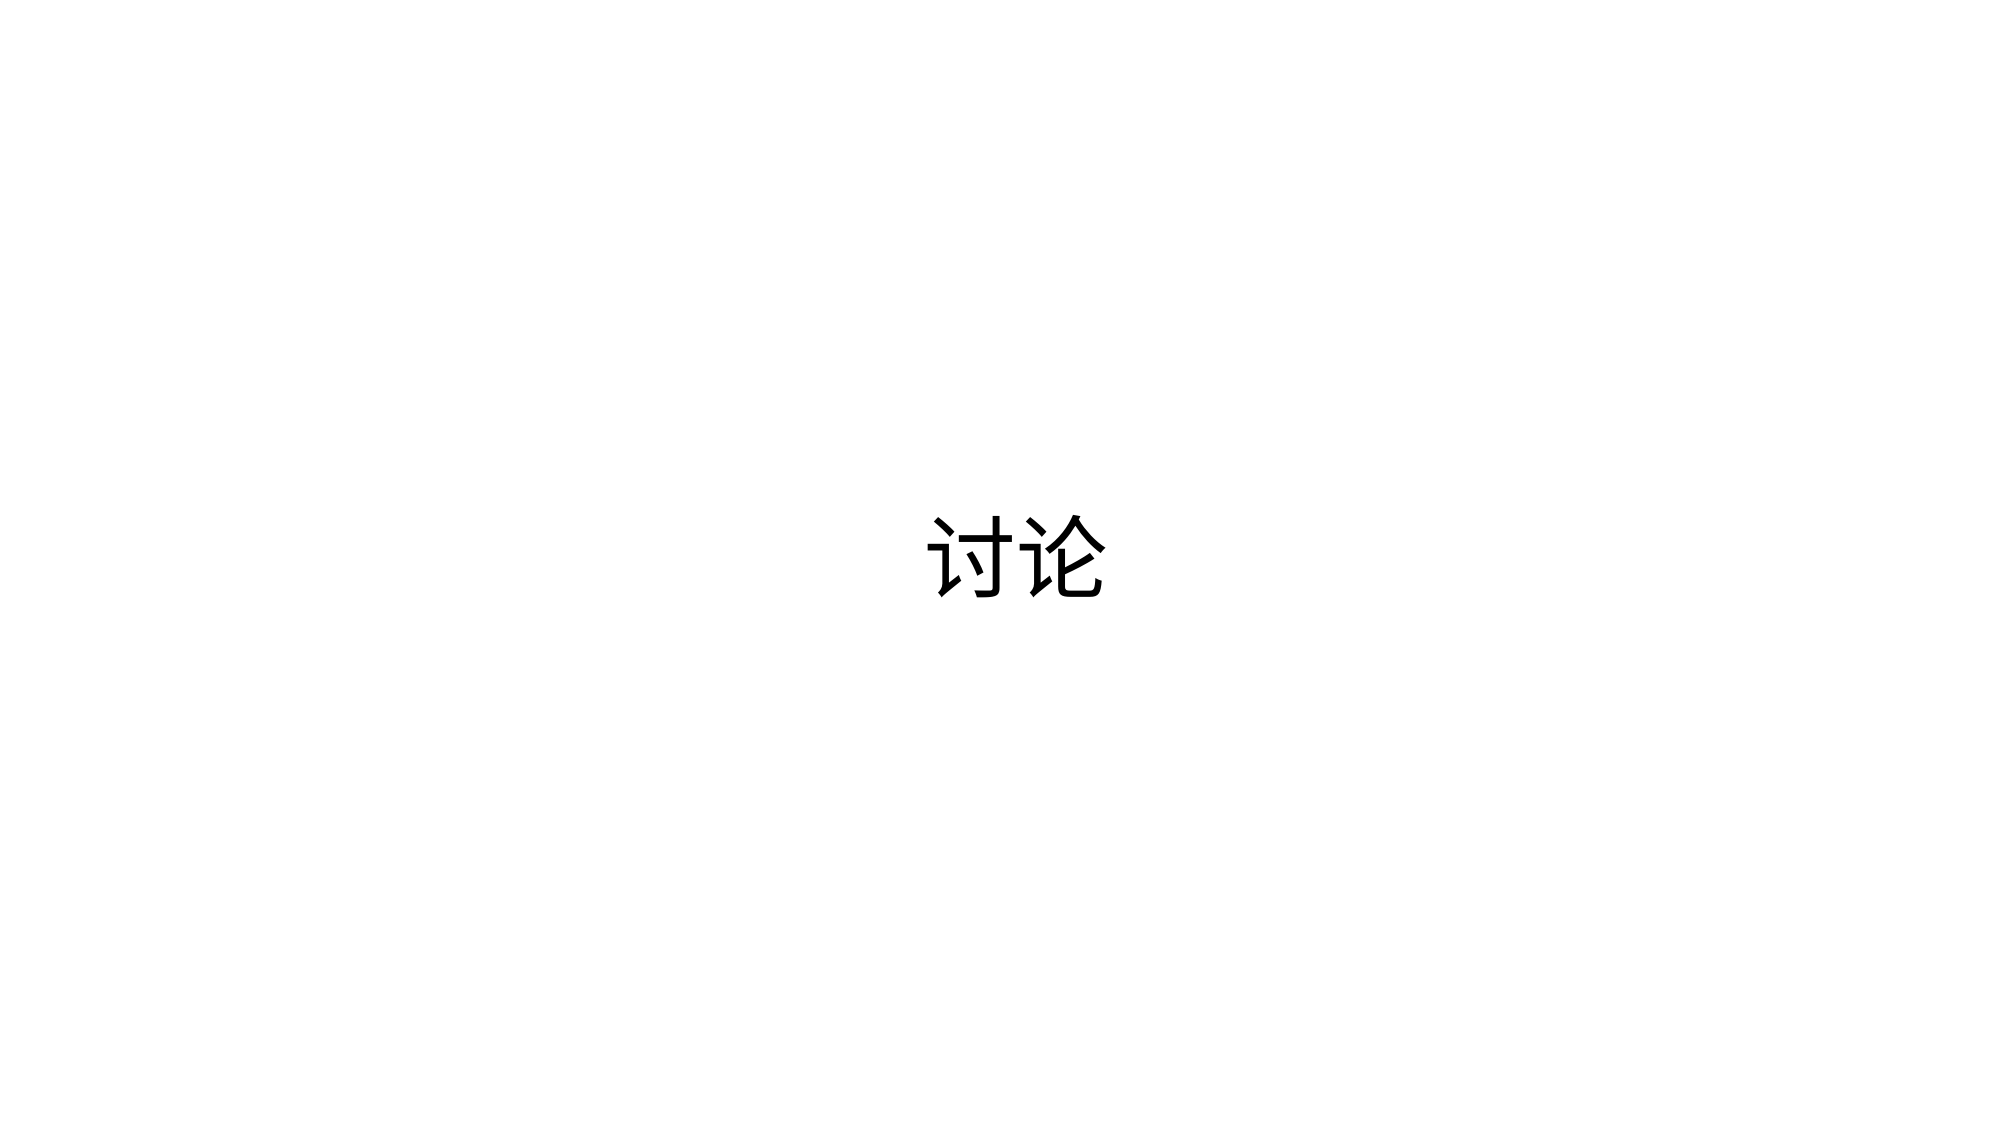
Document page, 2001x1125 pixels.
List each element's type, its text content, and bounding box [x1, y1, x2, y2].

text_box 讨论 [154, 453, 1879, 672]
